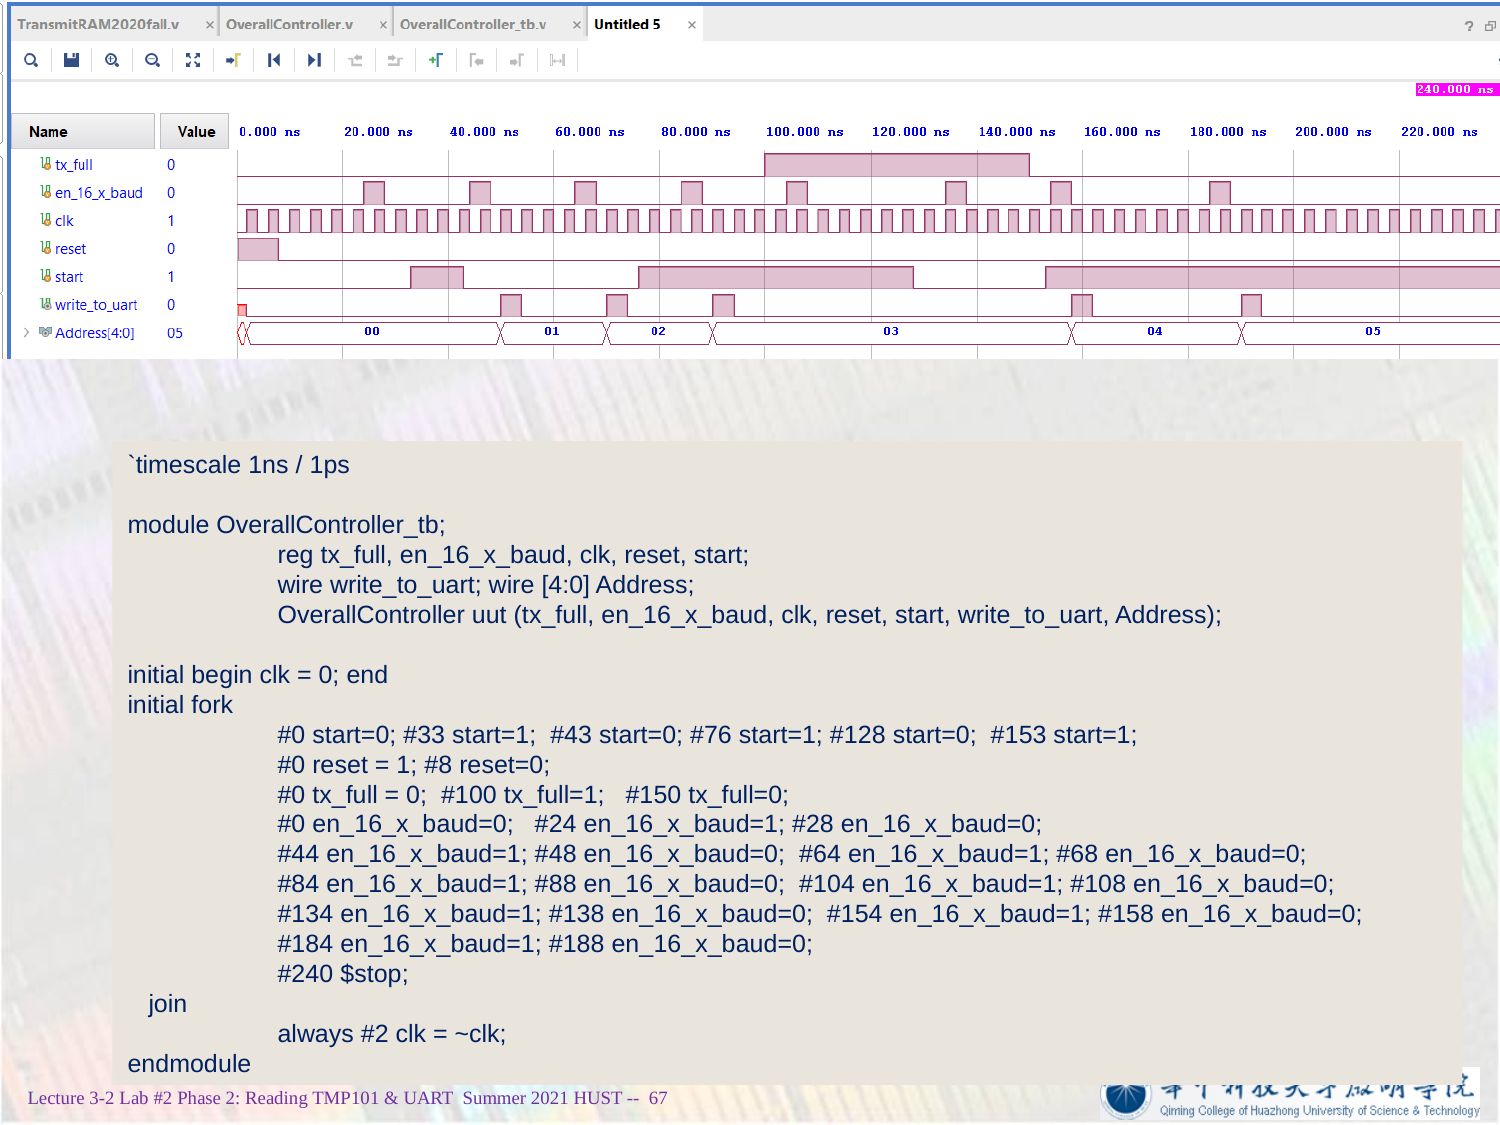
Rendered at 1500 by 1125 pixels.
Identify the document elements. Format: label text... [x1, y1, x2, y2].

text_box `timescale 1ns / 1ps module OverallController_tb; reg tx_full, en_16_x_baud, clk, reset, start; wire write_to_uart; wire [4:0] Address; OverallController uut (tx_full, en_16_x_baud, clk, reset, start, write_to_uart, Address); initial begin clk = 0; end initial fork #0 start=0; #33 start=1; #43 start=0; #76 start=1; #128 start=0; #153 start=1; #0 reset = 1; #8 reset=0; #0 tx_full = 0; #100 tx_full=1; #150 tx_full=0; #0 en_16_x_baud=0; #24 en_16_x_baud=1; #28 en_16_x_baud=0; #44 en_16_x_baud=1; #48 en_16_x_baud=0; #64 en_16_x_baud=1; #68 en_16_x_baud=0; #84 en_16_x_baud=1; #88 en_16_x_baud=0; #104 en_16_x_baud=1; #108 en_16_x_baud=0; #134 en_16_x_baud=1; #138 en_16_x_baud=0; #154 en_16_x_baud=1; #158 en_16_x_baud=0; #184 en_16_x_baud=1; #188 en_16_x_baud=0; #240 $stop; join always #2 clk = ~clk; endmodule [112, 441, 1463, 1085]
picture [0, 0, 1500, 1125]
